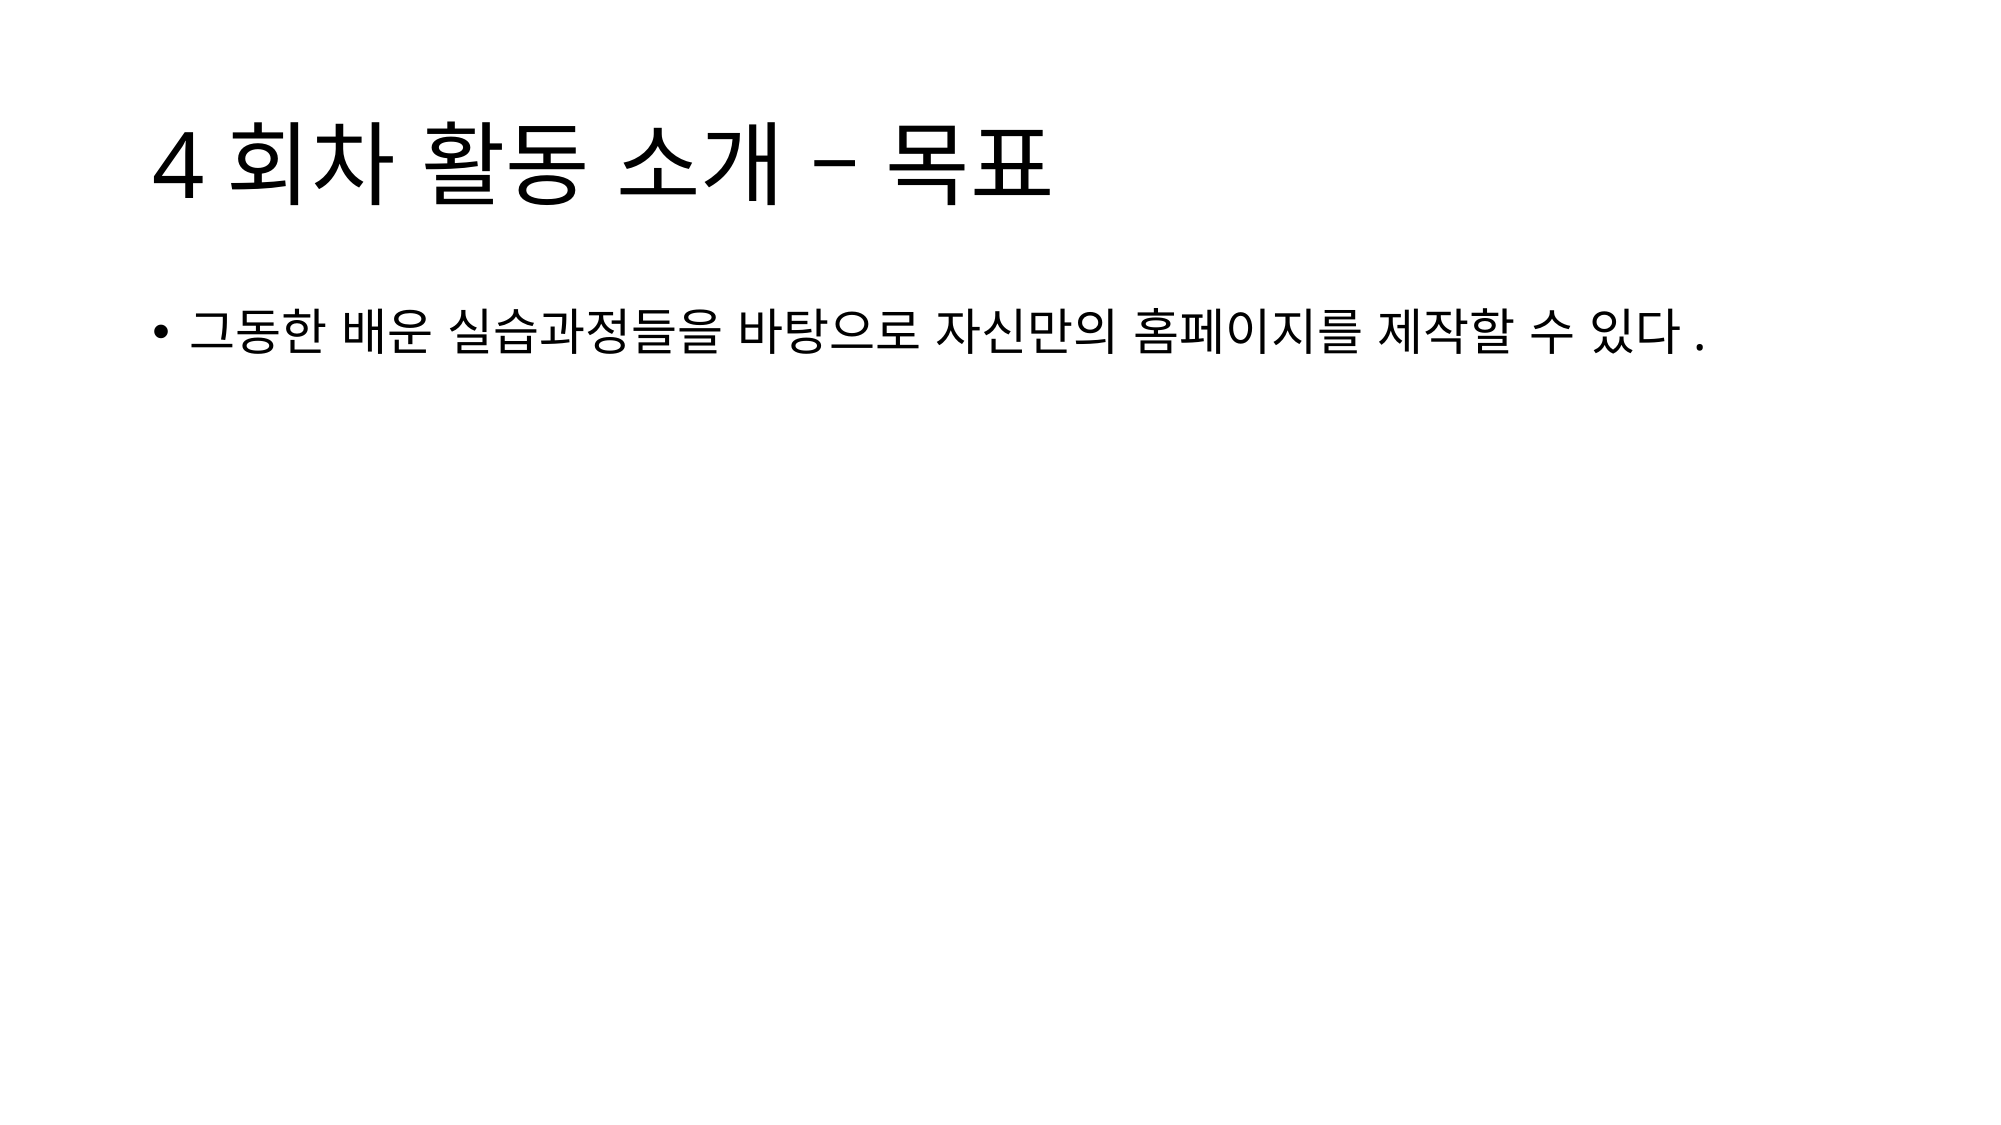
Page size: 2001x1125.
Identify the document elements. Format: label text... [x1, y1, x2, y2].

list 그동한 배운 실습과정들을 바탕으로 자신만의 홈페이지를 제작할 수 있다. [137, 299, 1863, 1014]
title 4회차 활동 소개 – 목표 [137, 59, 1863, 278]
